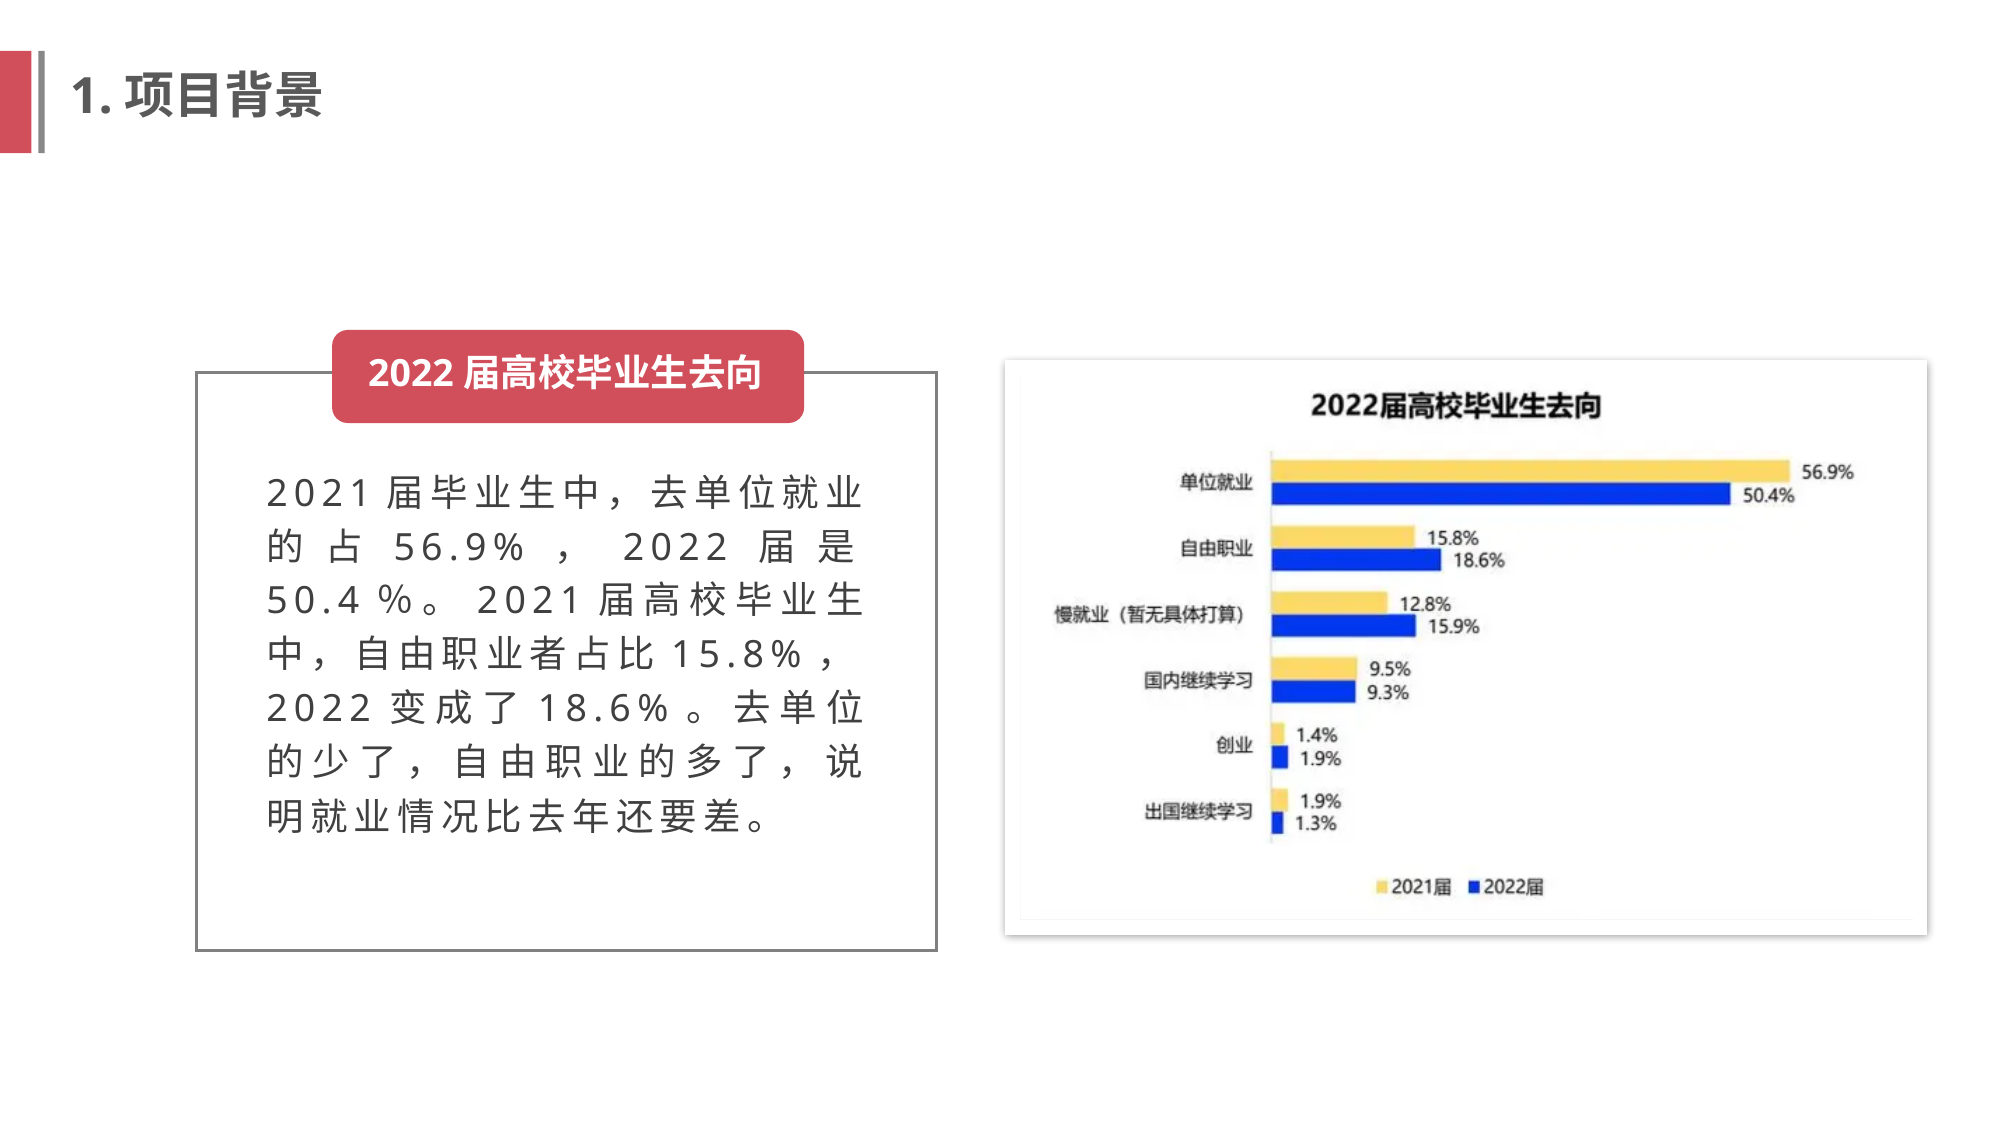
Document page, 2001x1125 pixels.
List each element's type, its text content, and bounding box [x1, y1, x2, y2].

picture [1019, 374, 1913, 921]
text_box [0, 50, 32, 154]
text_box 2021届毕业生中，去单位就业的占56.9%，2022届是50.4％。2021届高校毕业生中，自由职业者占比15.8%，2022变成了18.6%。去单位的少了，自由职业的多了，说明就业情况比去年还要差。 [251, 452, 885, 845]
text_box [331, 328, 806, 425]
text_box [196, 371, 938, 952]
text_box 1.项目背景 [55, 55, 1933, 131]
text_box 2022届高校毕业生去向 [340, 341, 791, 402]
text_box [38, 50, 45, 154]
